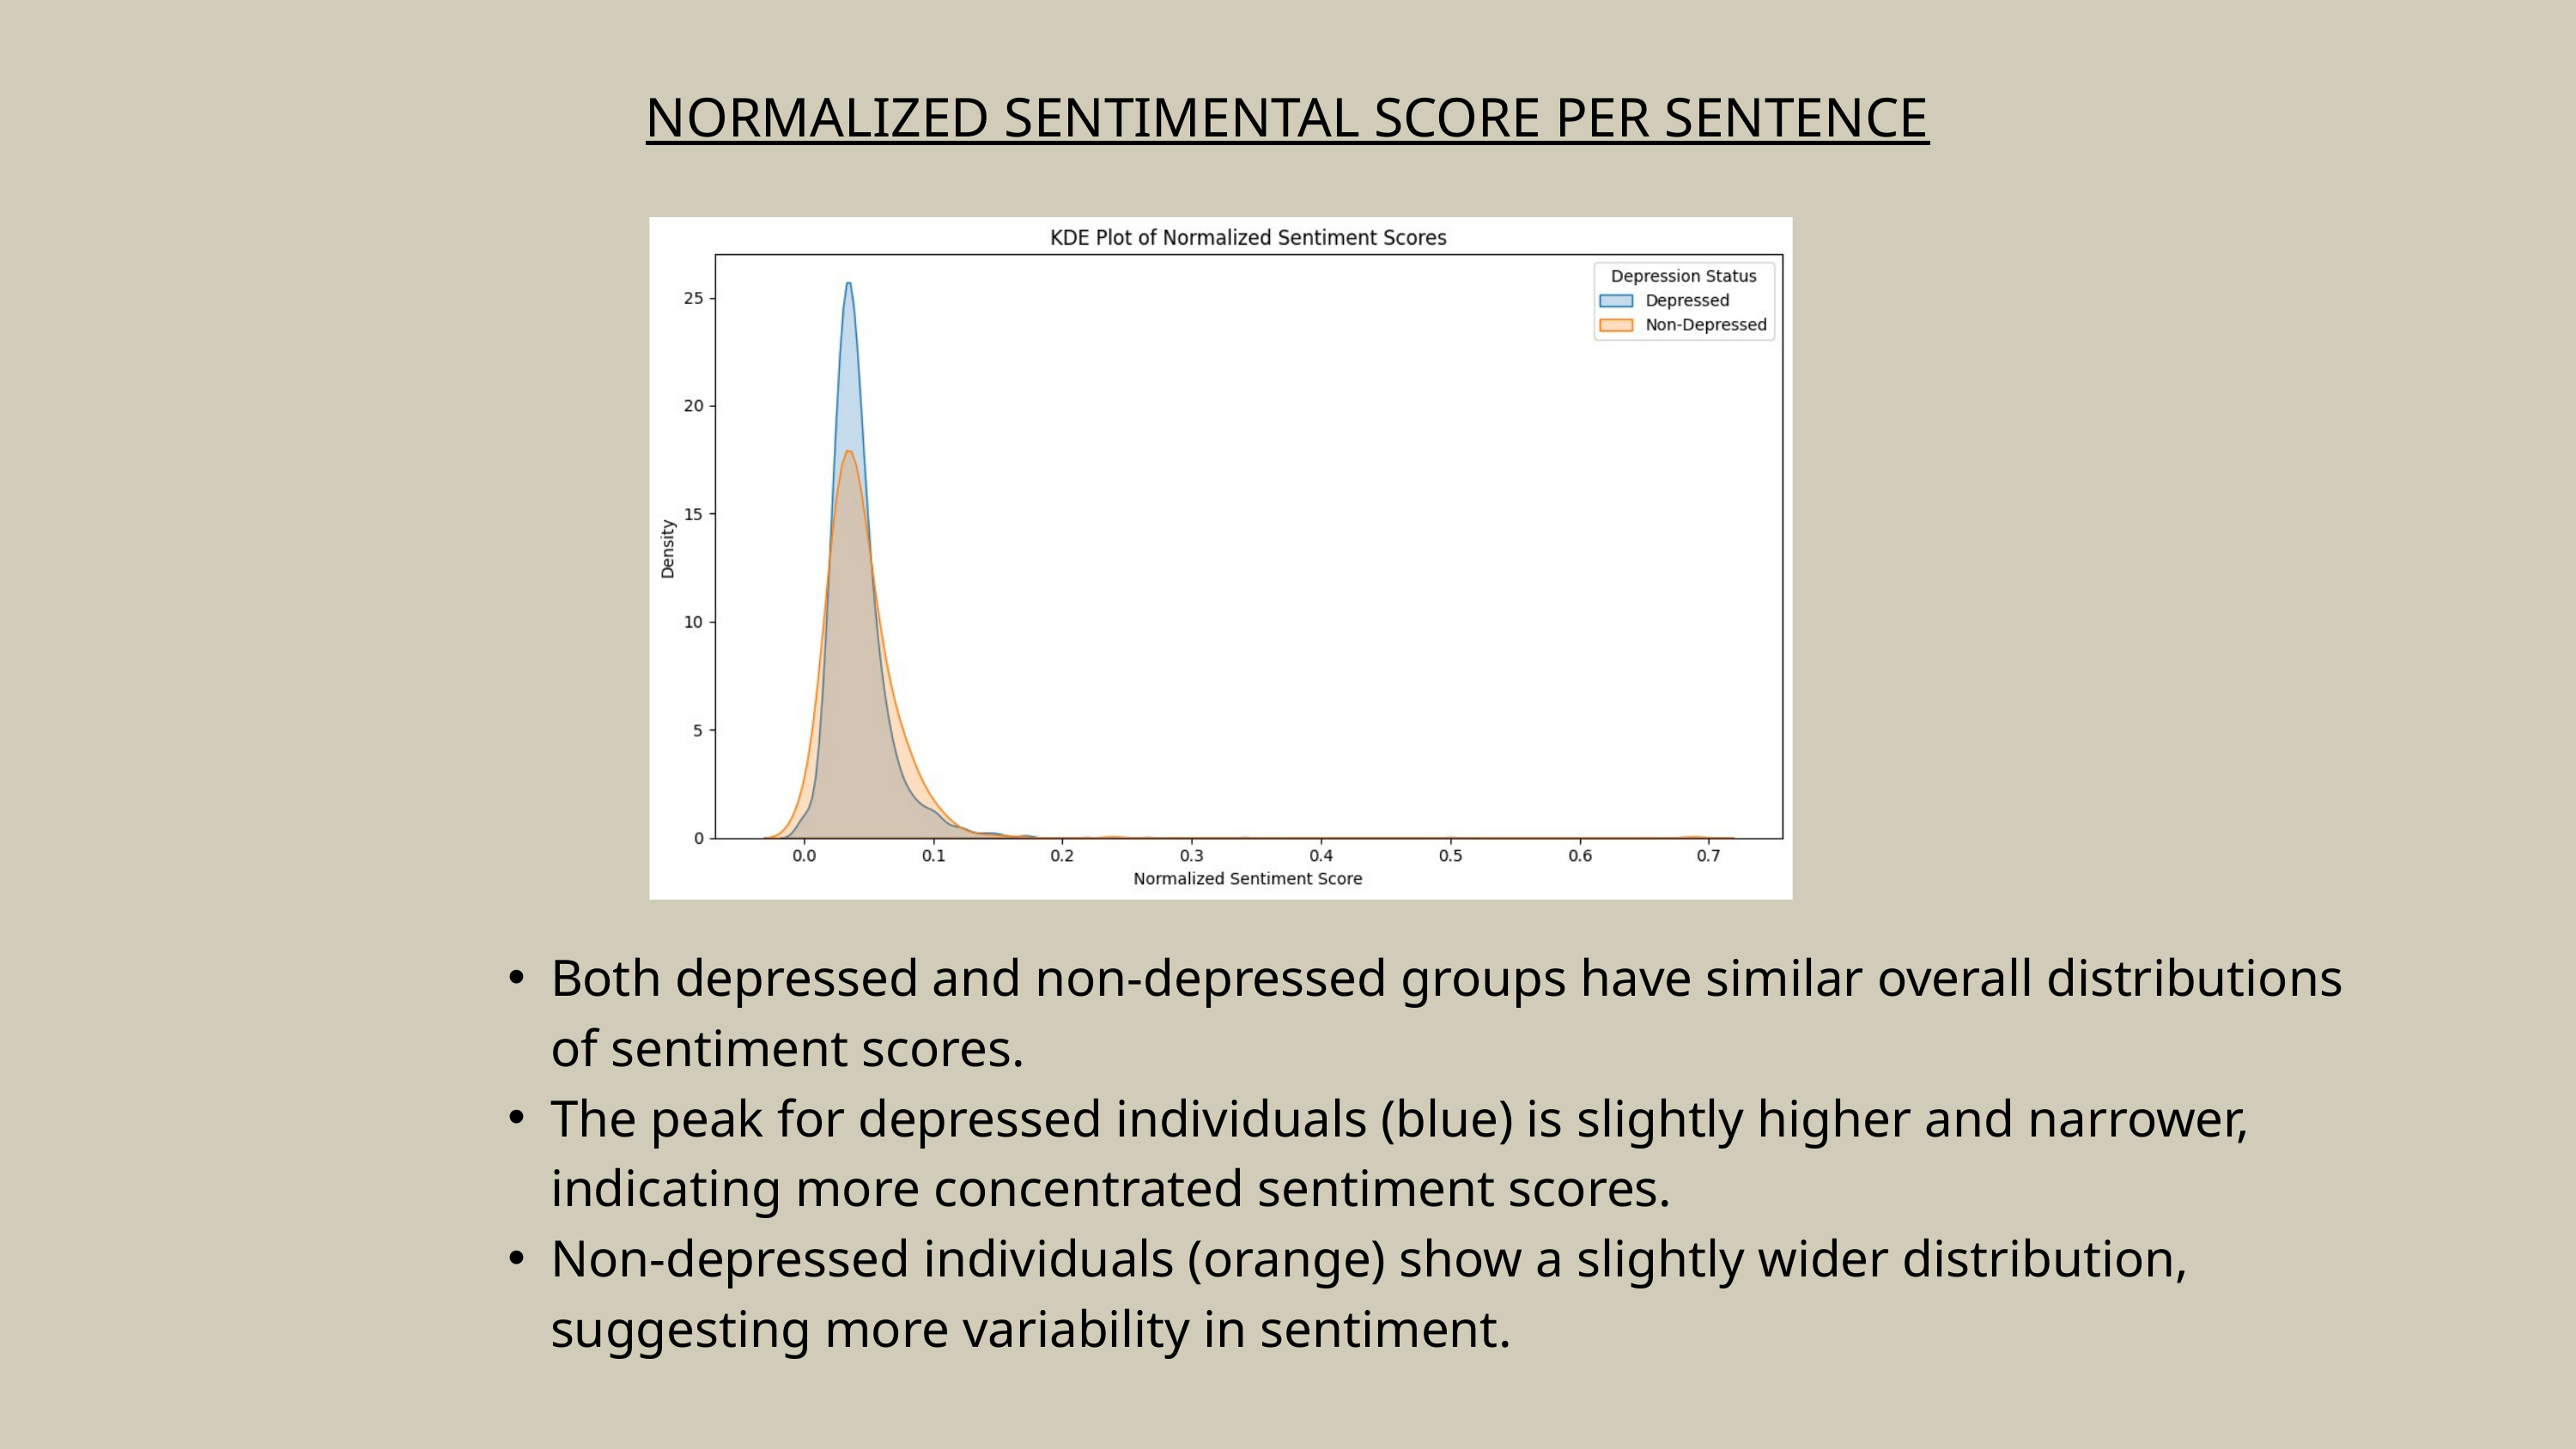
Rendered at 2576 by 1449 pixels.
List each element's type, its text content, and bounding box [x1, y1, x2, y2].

text_box Both depressed and non-depressed groups have similar overall distributions of sentiment scores. The peak for depressed individuals (blue) is slightly higher and narrower, indicating more concentrated sentiment scores. Non-depressed individuals (orange) show a slightly wider distribution, suggesting more variability in sentiment. [465, 936, 2394, 1428]
text_box [649, 217, 1793, 900]
text_box NORMALIZED SENTIMENTAL SCORE PER SENTENCE [606, 72, 1970, 148]
